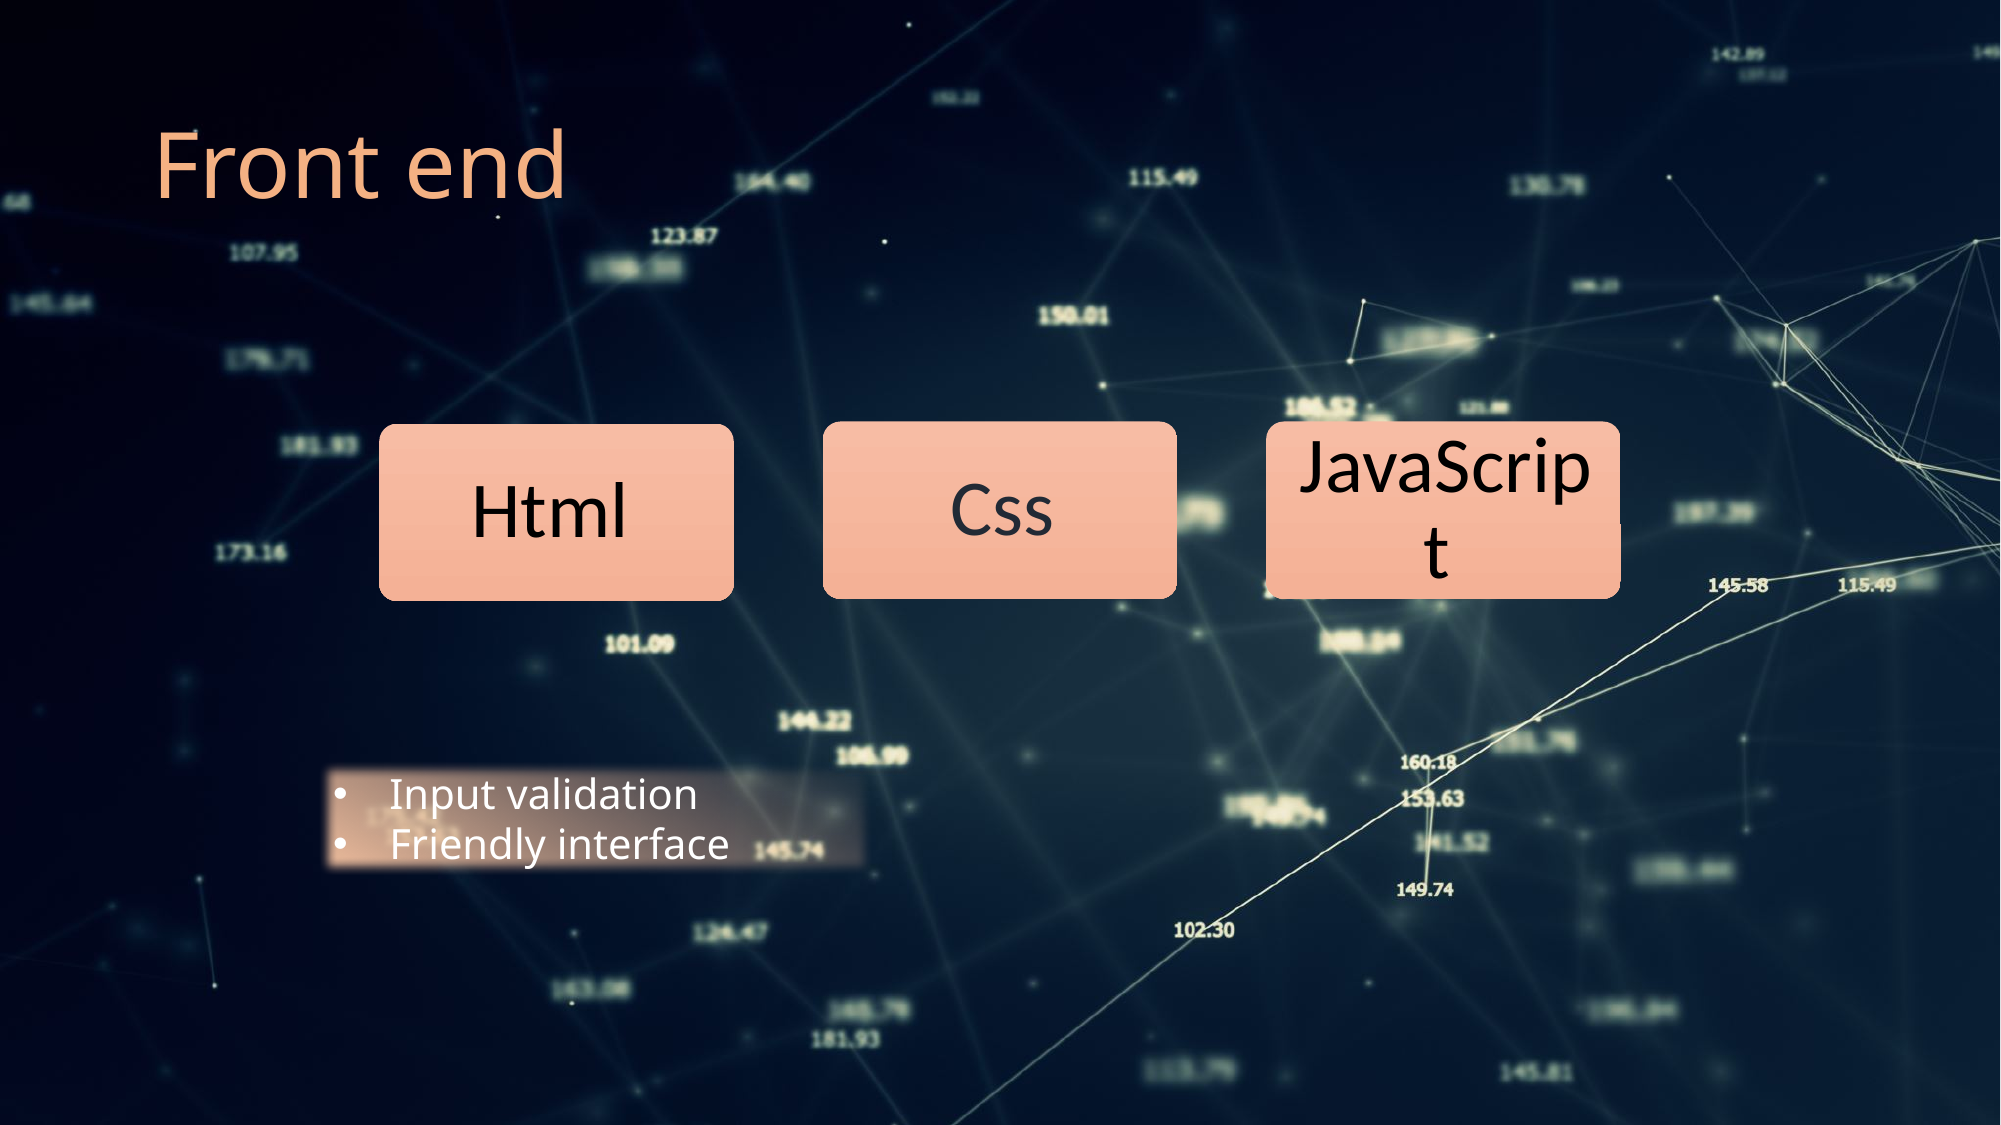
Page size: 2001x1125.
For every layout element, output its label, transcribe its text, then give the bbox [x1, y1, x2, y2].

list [379, 306, 1621, 748]
text_box Input validation Friendly interface [335, 777, 858, 860]
title Front end [137, 59, 1863, 278]
picture [0, 0, 2001, 1125]
